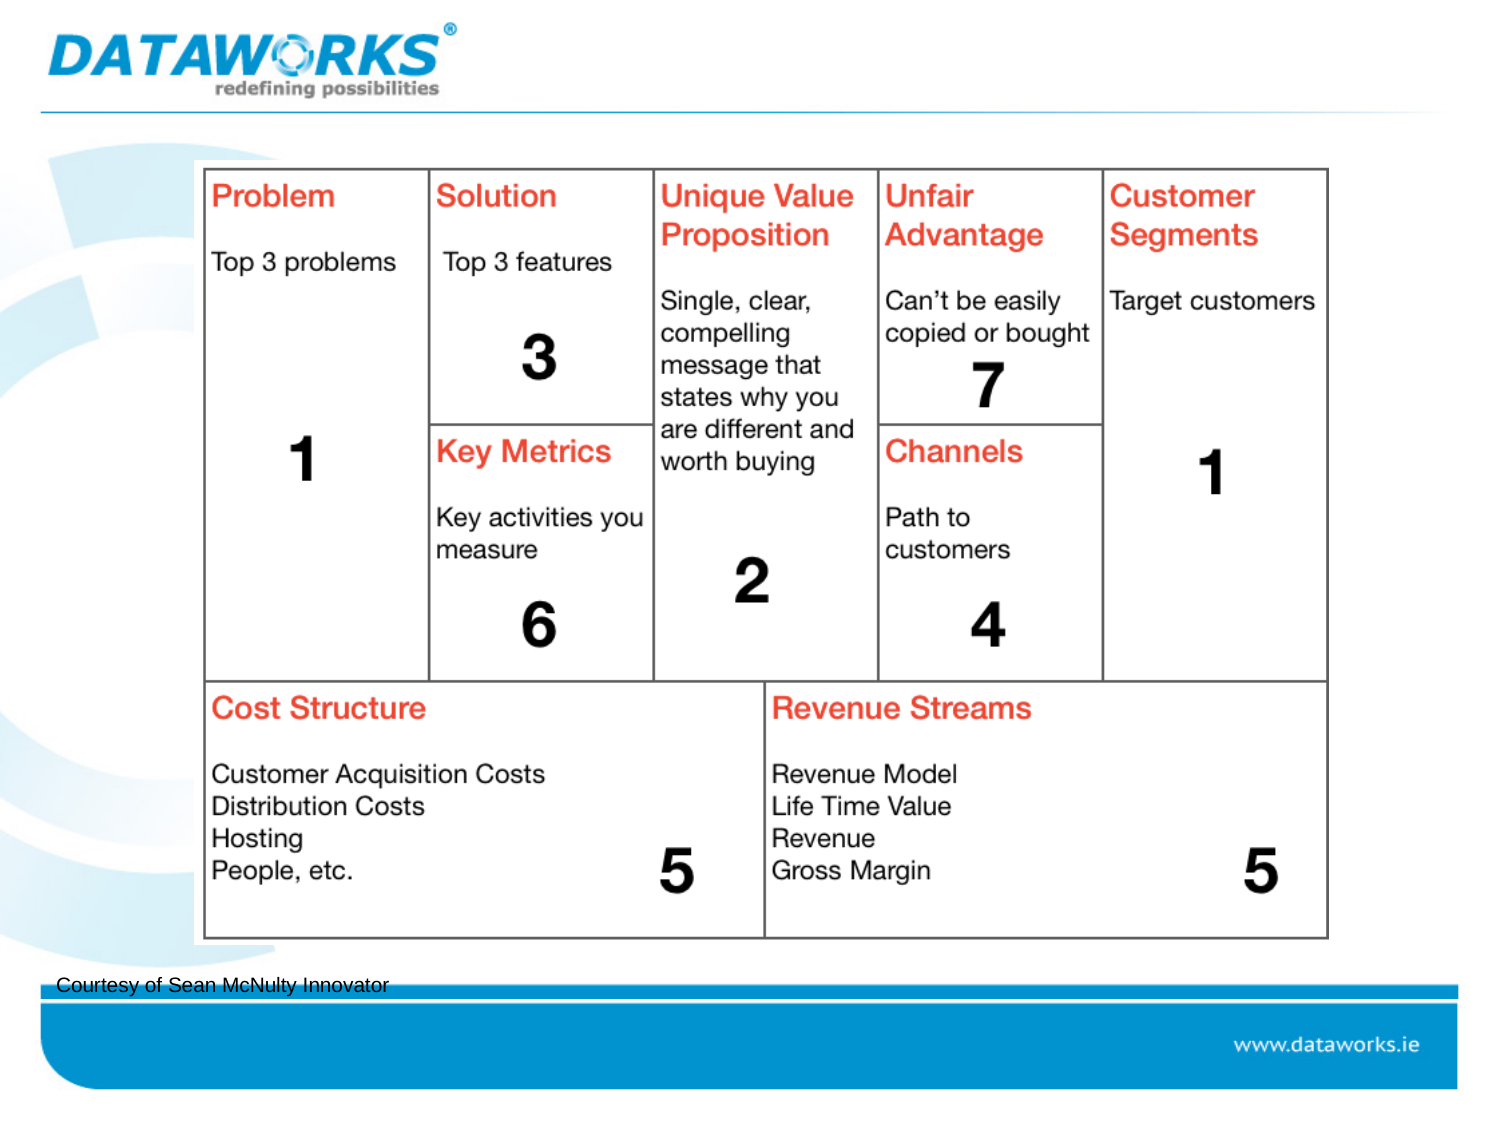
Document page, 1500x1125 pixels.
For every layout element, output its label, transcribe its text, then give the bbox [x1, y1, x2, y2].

picture [0, 0, 1500, 1125]
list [194, 160, 1330, 946]
text_box Courtesy of Sean McNulty Innovator [41, 964, 621, 997]
